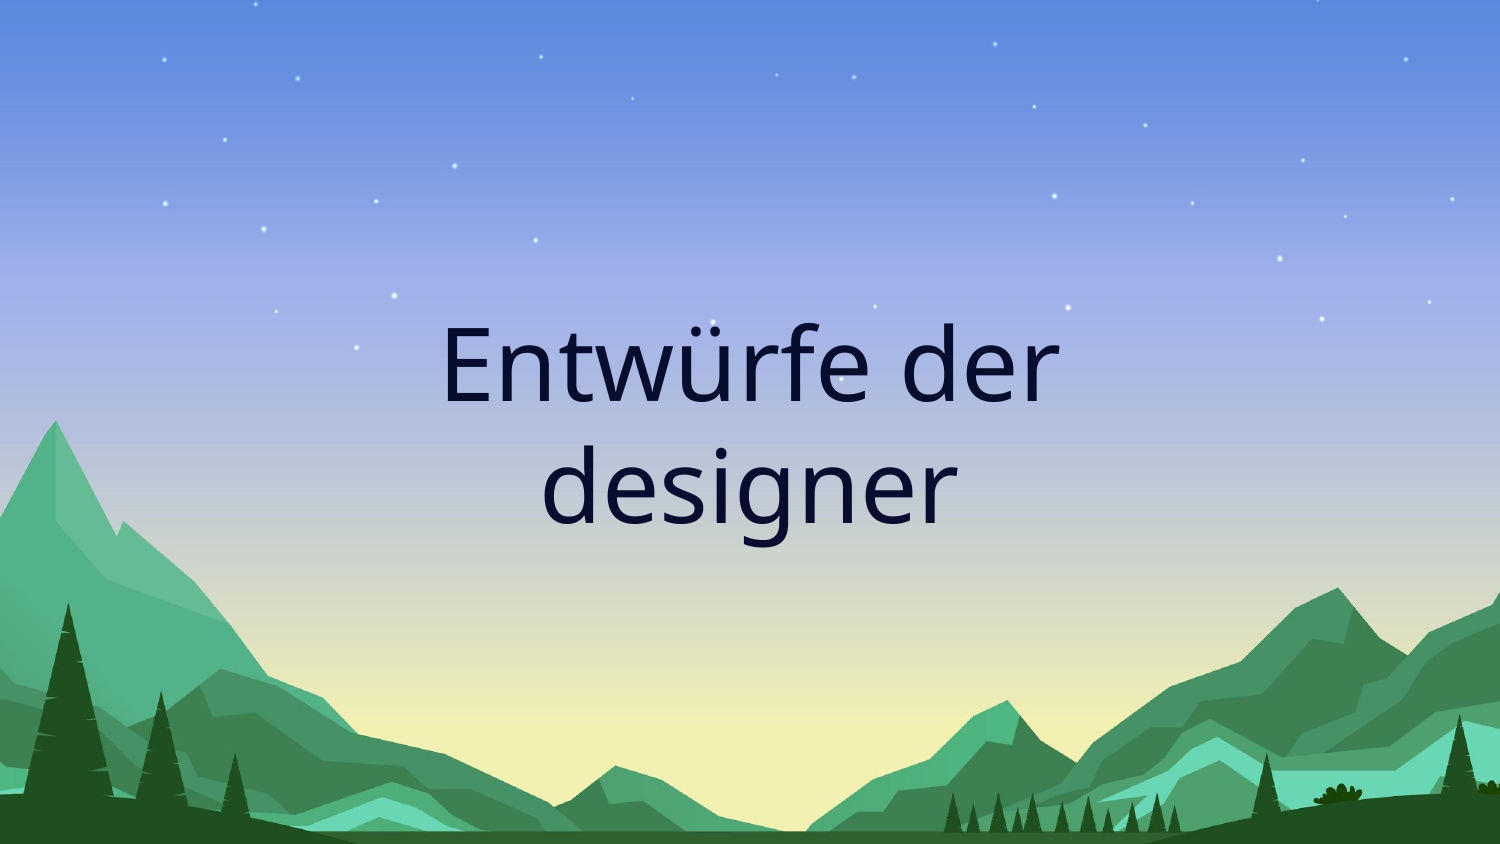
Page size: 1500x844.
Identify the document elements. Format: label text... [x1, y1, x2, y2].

picture [0, 0, 1500, 844]
title Entwürfe der designer [323, 324, 1177, 519]
